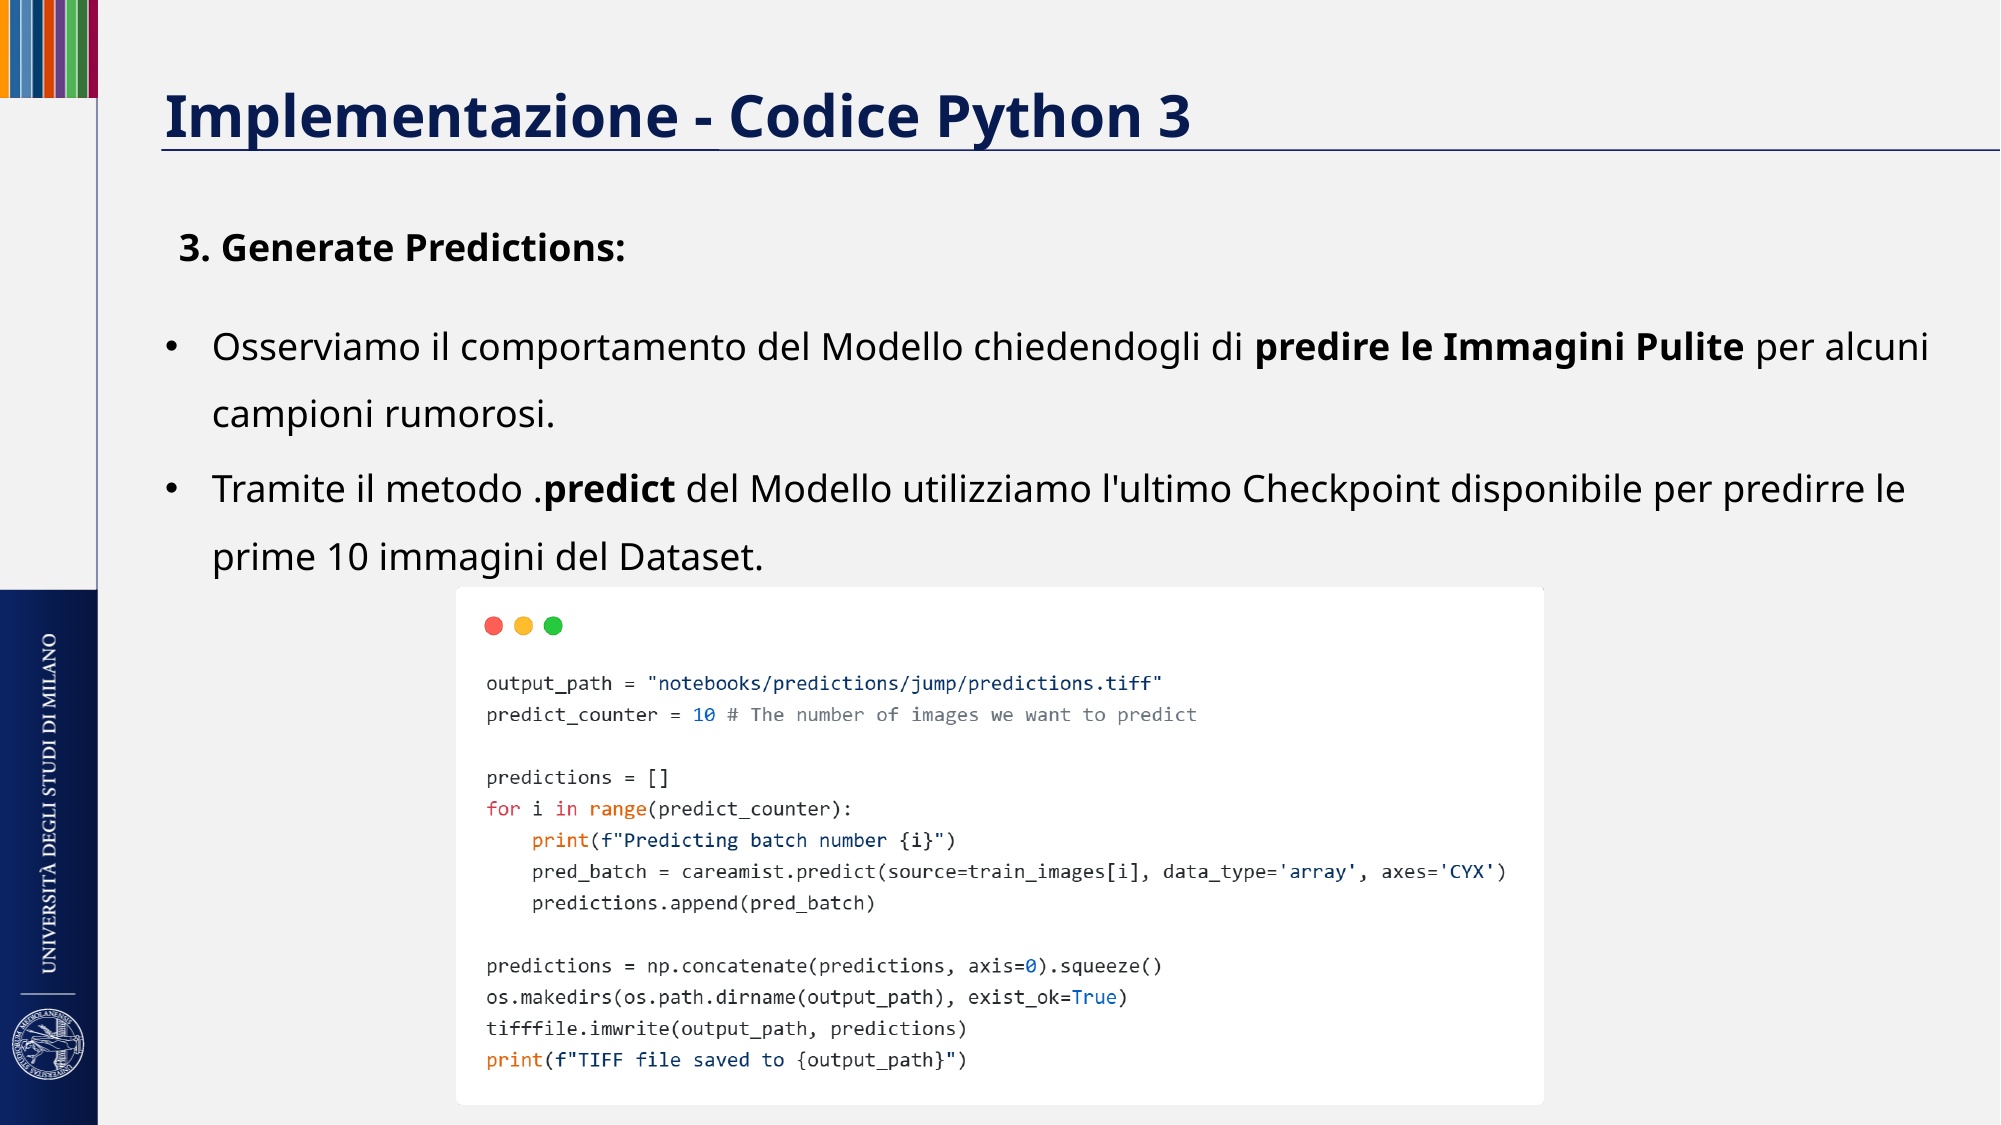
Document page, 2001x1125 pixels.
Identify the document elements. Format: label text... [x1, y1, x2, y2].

picture [455, 585, 1545, 1105]
list Osserviamo il comportamento del Modello chiedendogli di predire le Immagini Pulite per alcuni campioni rumorosi. Tramite il metodo .predict del Modello utilizziamo l'ultimo Checkpoint disponibile per predirre le prime 10 immagini del Dataset. [150, 292, 1950, 608]
title Implementazione - Codice Python 3 [150, 20, 1850, 208]
picture [0, 0, 98, 1125]
text_box Generate Predictions: [164, 193, 1165, 277]
